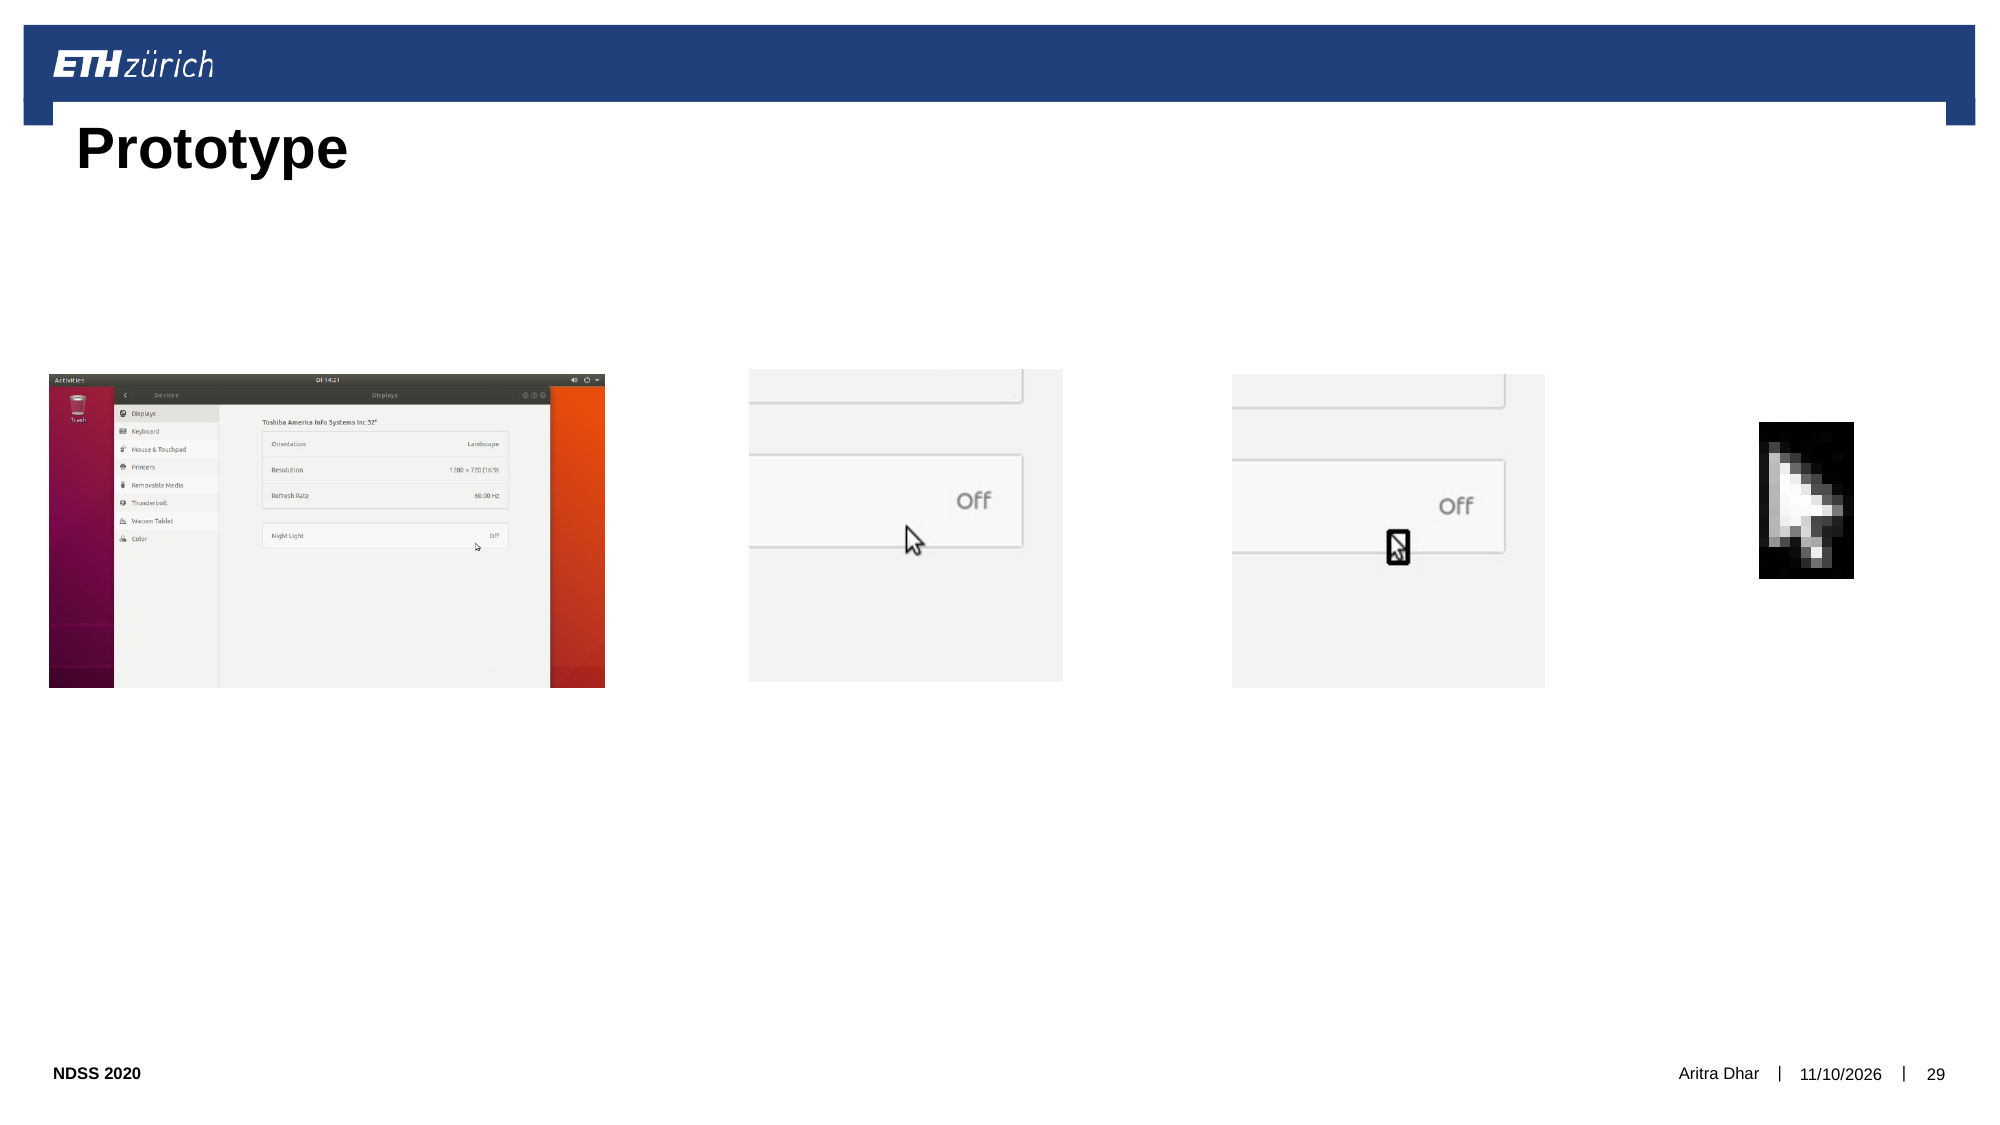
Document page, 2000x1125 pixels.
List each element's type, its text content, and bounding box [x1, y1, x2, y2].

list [49, 374, 606, 688]
slide_number 29 [1906, 1034, 1966, 1112]
picture [749, 368, 1063, 682]
picture [1231, 374, 1545, 688]
title Prototype [53, 101, 1946, 262]
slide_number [1790, 1034, 1892, 1112]
footer Aritra Dhar [999, 1034, 1760, 1111]
picture [1759, 422, 1854, 579]
